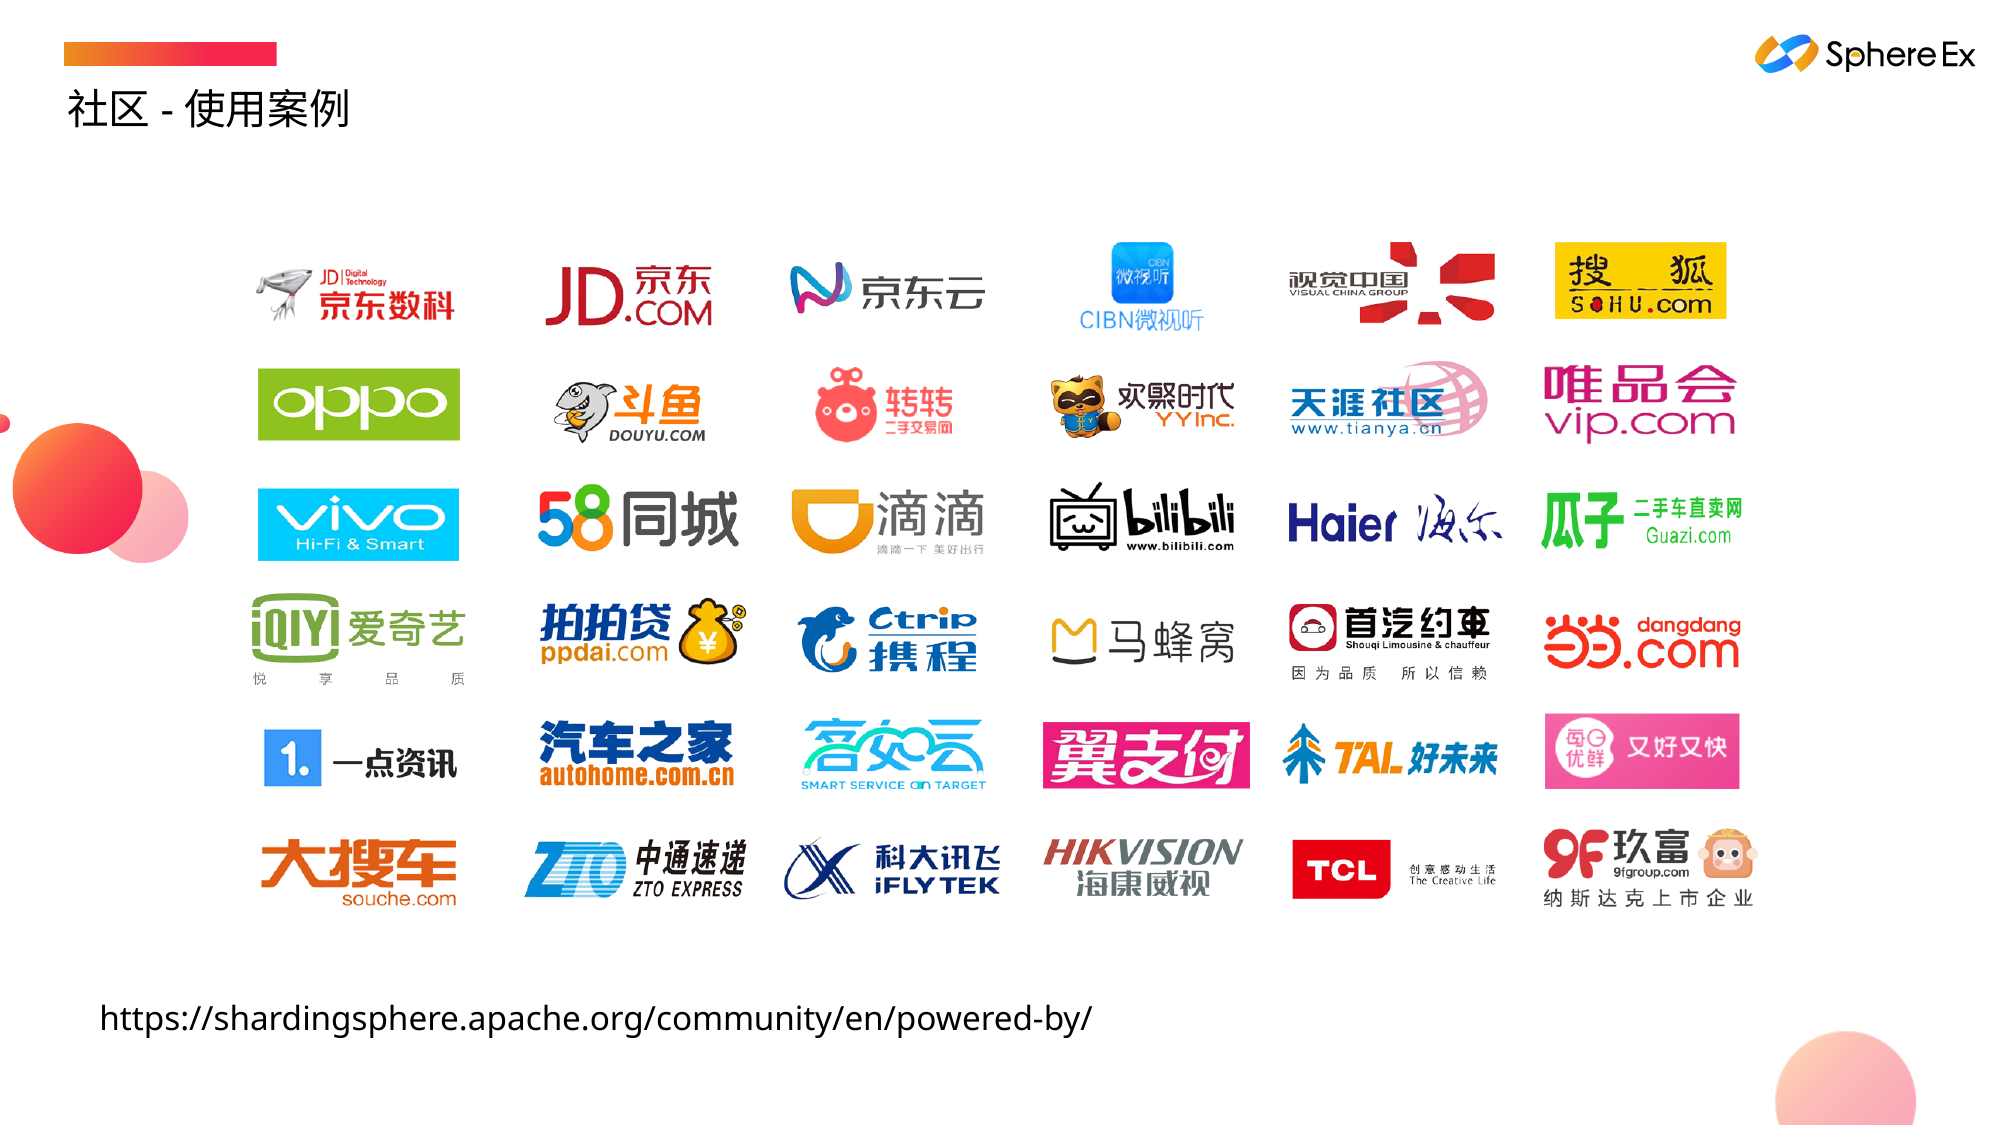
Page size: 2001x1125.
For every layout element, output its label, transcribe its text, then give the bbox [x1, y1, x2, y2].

picture [1744, 996, 1934, 1125]
text_box [63, 41, 278, 67]
picture [1751, 19, 1979, 88]
text_box 社区-使用案例 [52, 75, 535, 141]
text_box https://shardingsphere.apache.org/community/en/powered-by/ [84, 989, 1261, 1045]
picture [219, 208, 1781, 939]
picture [0, 399, 204, 585]
